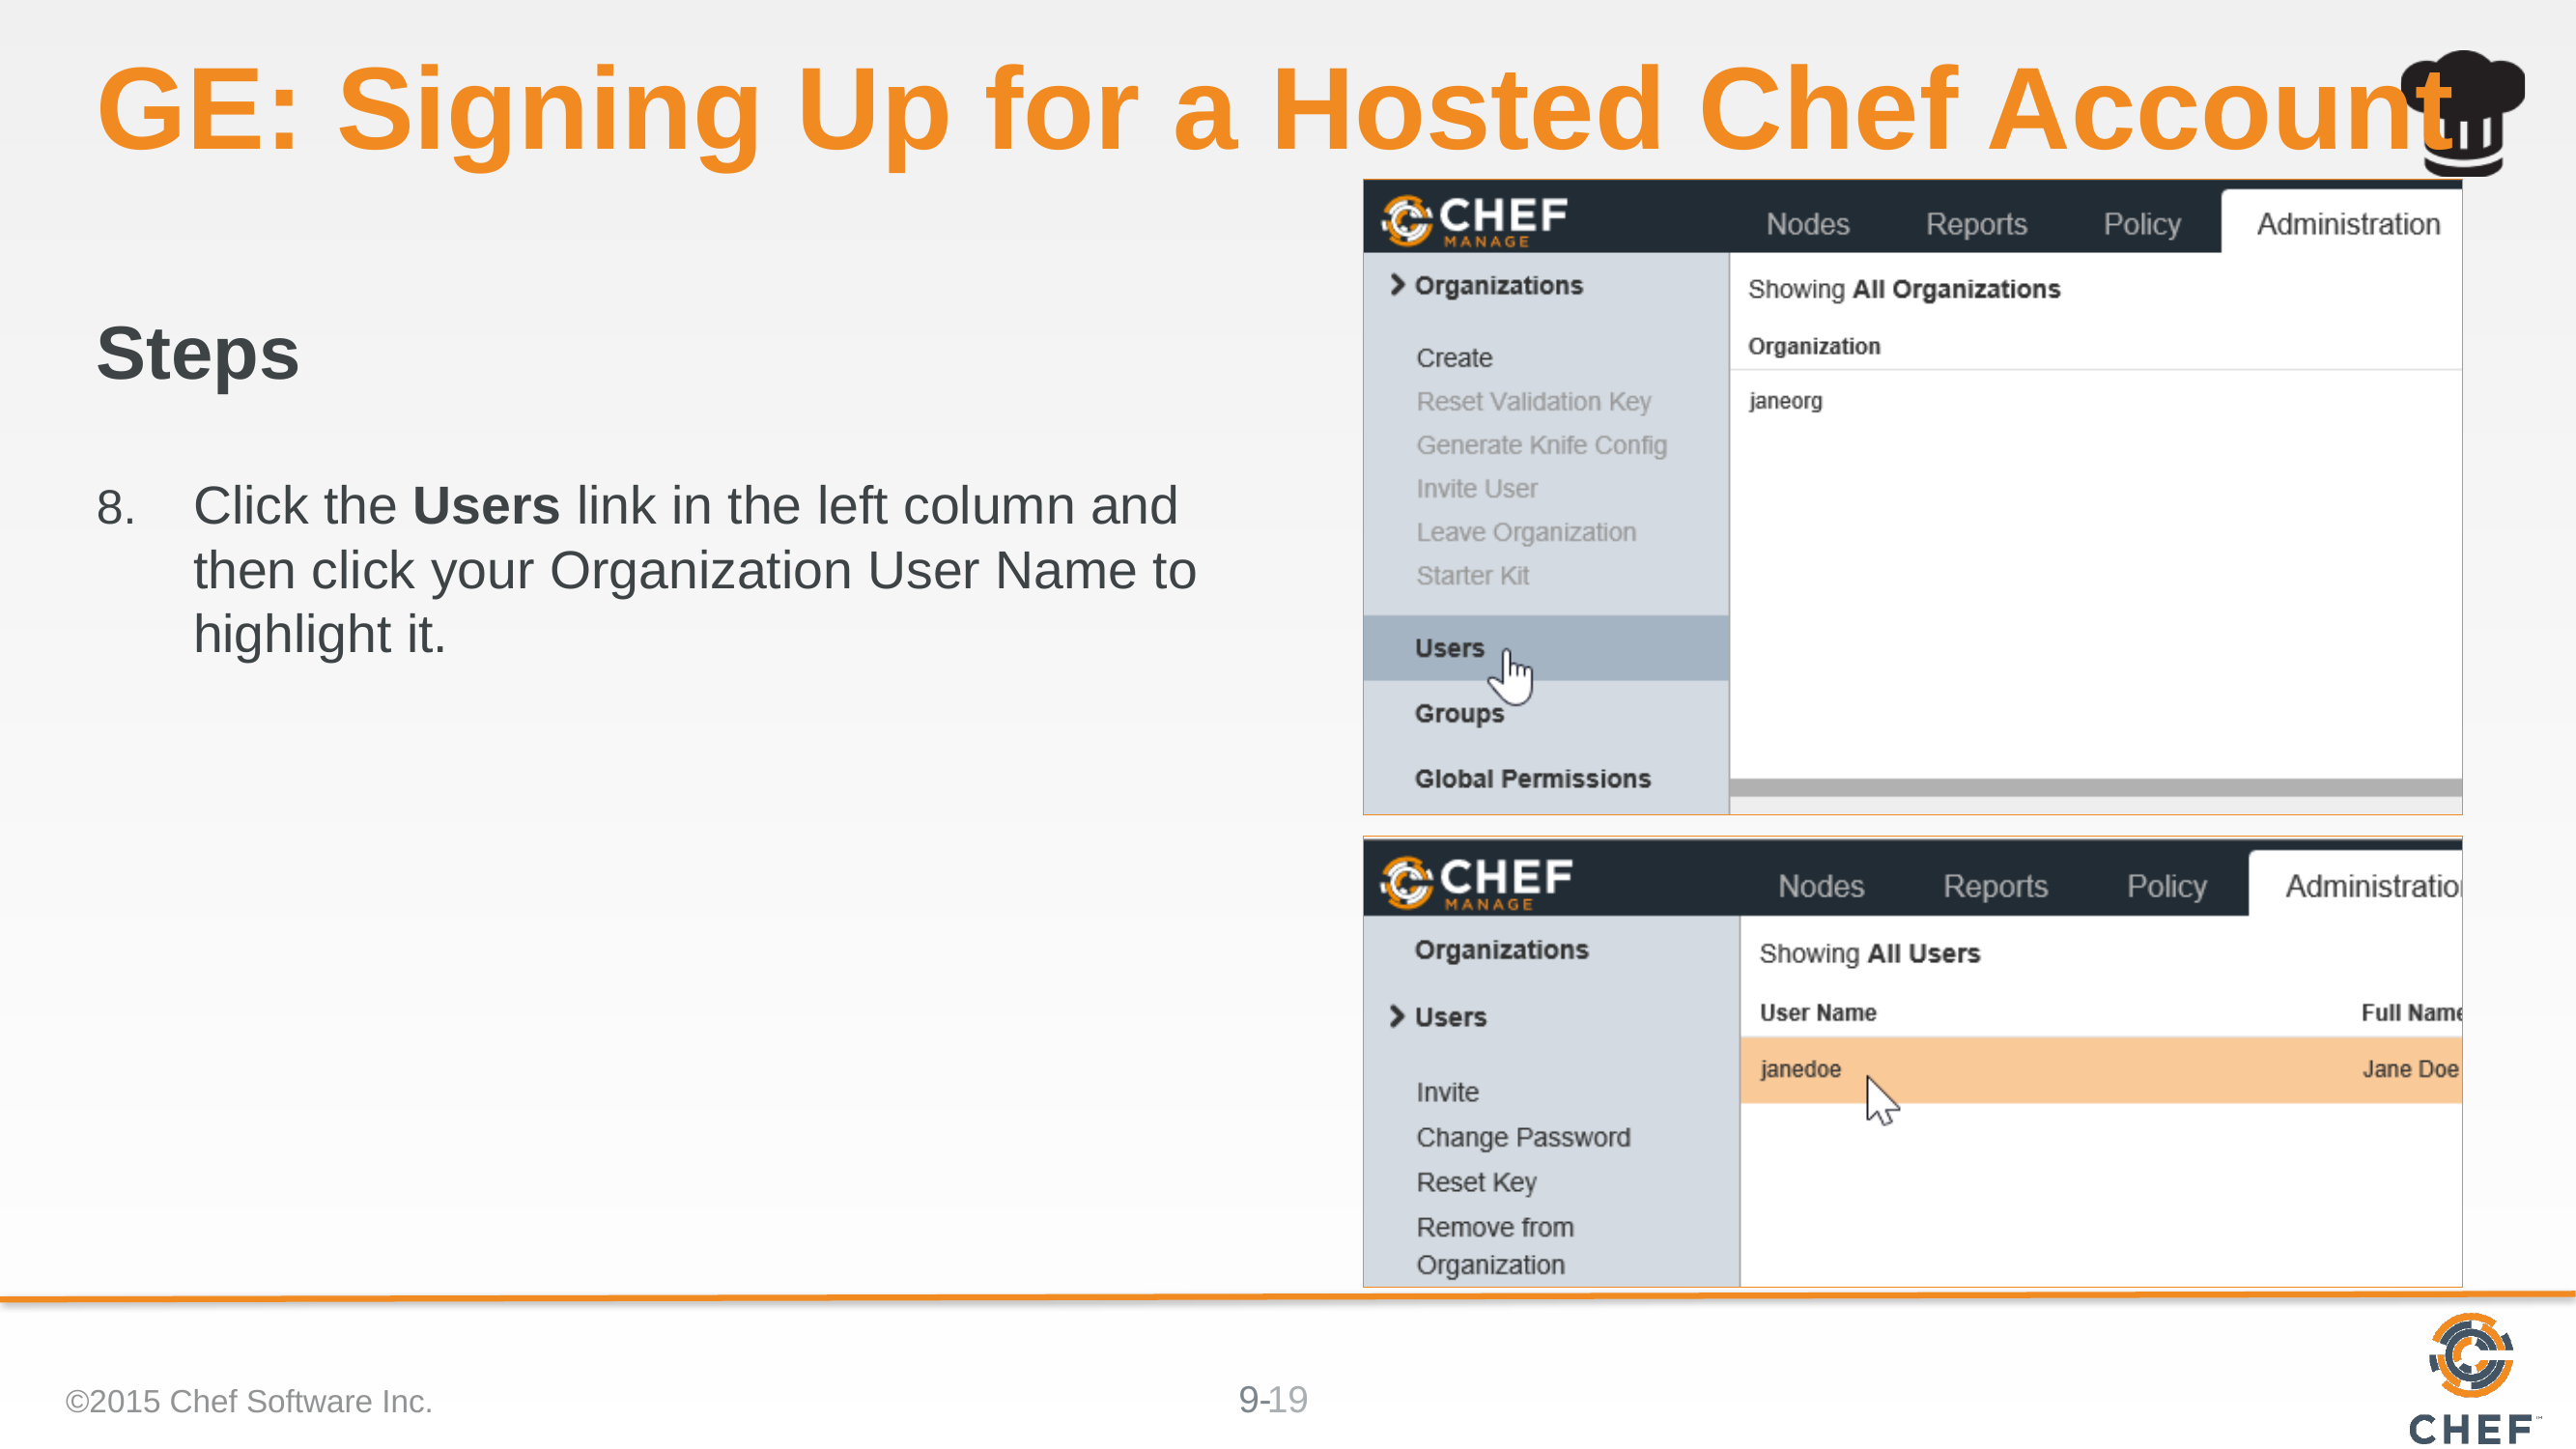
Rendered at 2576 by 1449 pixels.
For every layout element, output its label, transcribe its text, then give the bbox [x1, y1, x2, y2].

picture [1362, 178, 2464, 815]
text_box Steps Click the Users link in the left column and then click your Organization User Name to highlight it. [96, 201, 1232, 1313]
footer ©2015 Chef Software Inc. [51, 1359, 952, 1440]
slide_number 19 [998, 1359, 1578, 1437]
picture [2399, 1297, 2550, 1449]
picture [1362, 836, 2464, 1289]
title GE: Signing Up for a Hosted Chef Account [96, 48, 2463, 180]
